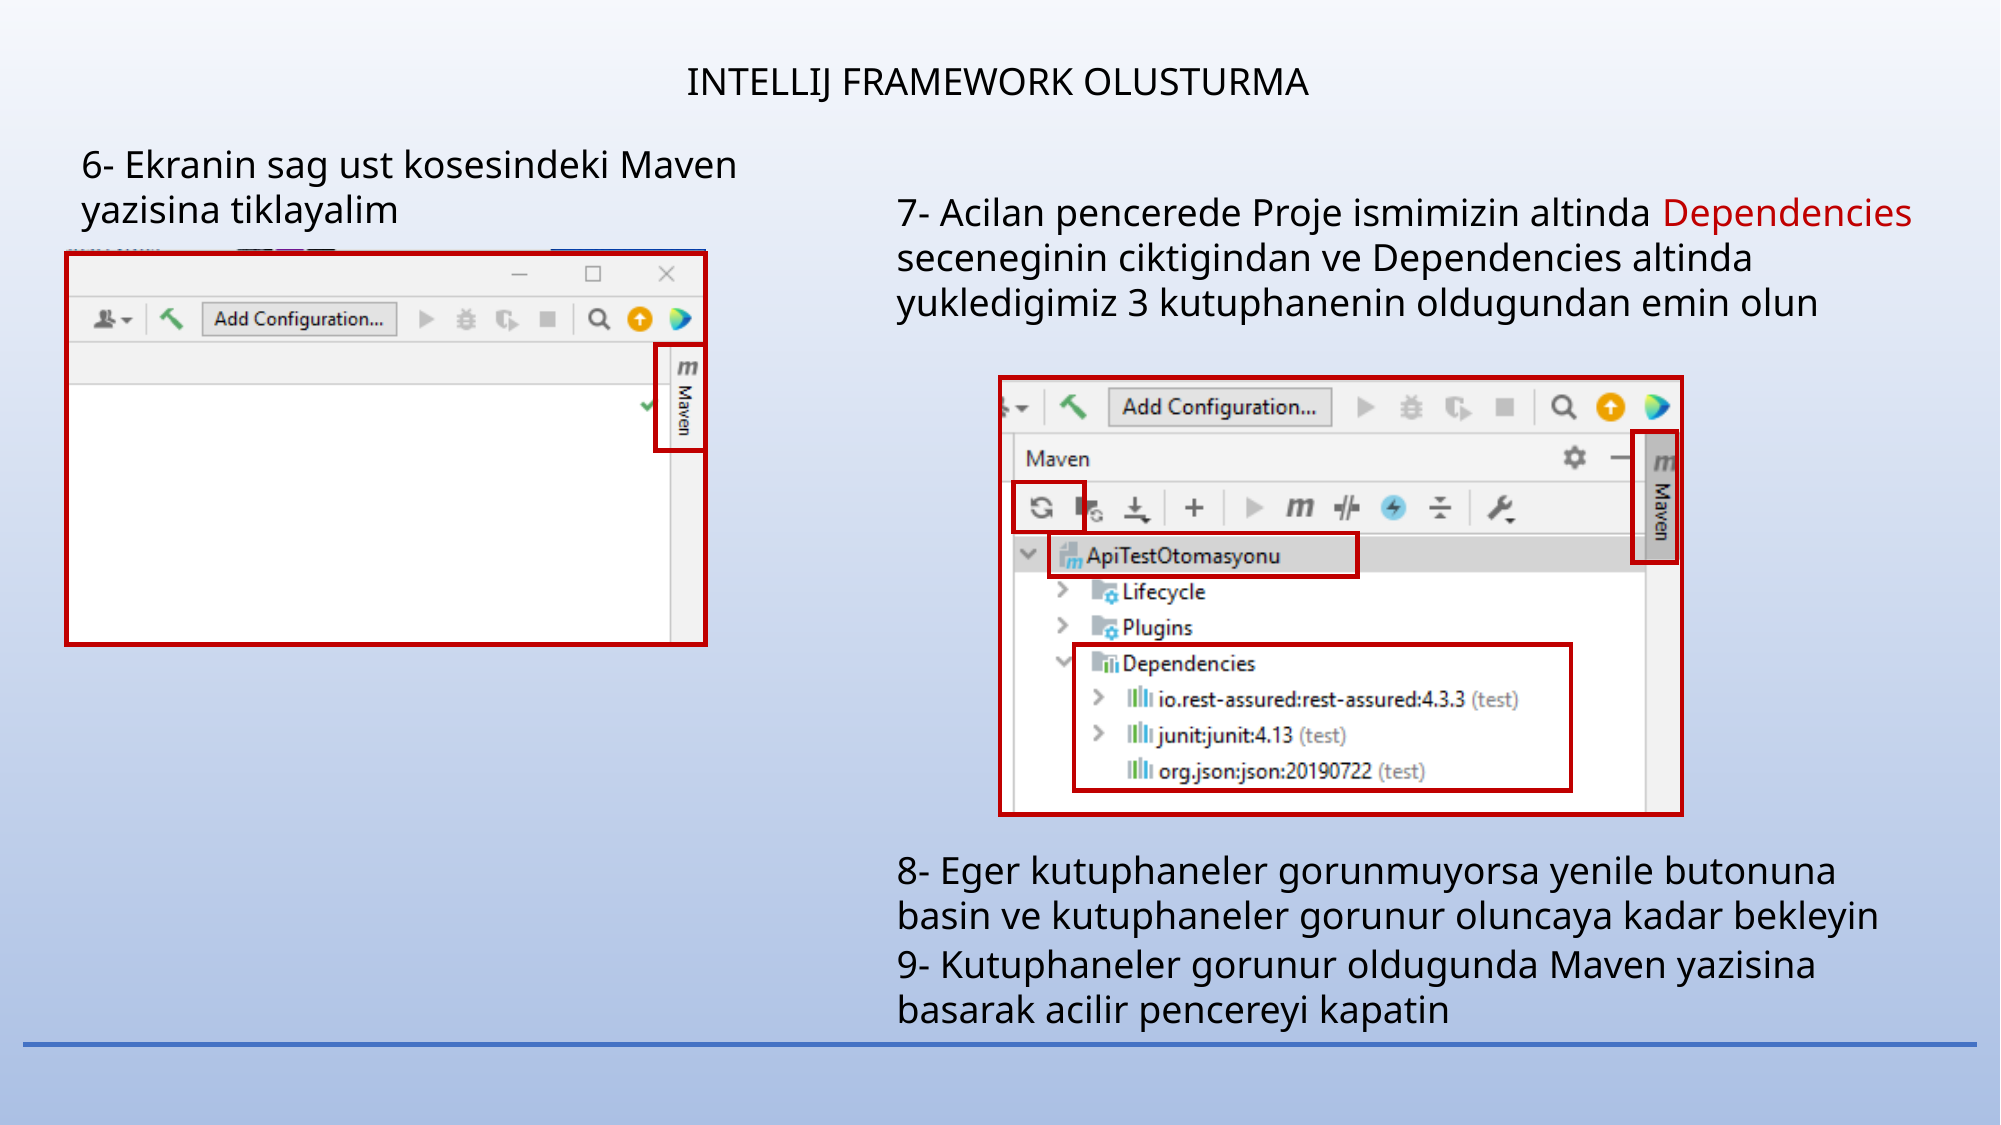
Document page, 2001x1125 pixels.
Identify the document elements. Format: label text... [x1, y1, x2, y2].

text_box 6- Ekranin sag ust kosesindeki Maven yazisina tiklayalim [66, 133, 768, 239]
picture [999, 377, 1683, 815]
text_box 8- Eger kutuphaneler gorunmuyorsa yenile butonuna basin ve kutuphaneler gorunur oluncaya kadar bekleyin [881, 839, 1934, 933]
text_box 7- Acilan pencerede Proje ismimizin altinda Dependencies seceneginin ciktigindan ve Dependencies altinda yukledigimiz 3 kutuphanenin oldugundan emin olun [881, 182, 1934, 332]
text_box 9- Kutuphaneler gorunur oldugunda Maven yazisina basarak acilir pencereyi kapatin [881, 933, 1934, 1039]
picture [66, 249, 706, 645]
text_box INTELLIJ FRAMEWORK OLUSTURMA [672, 50, 1328, 111]
